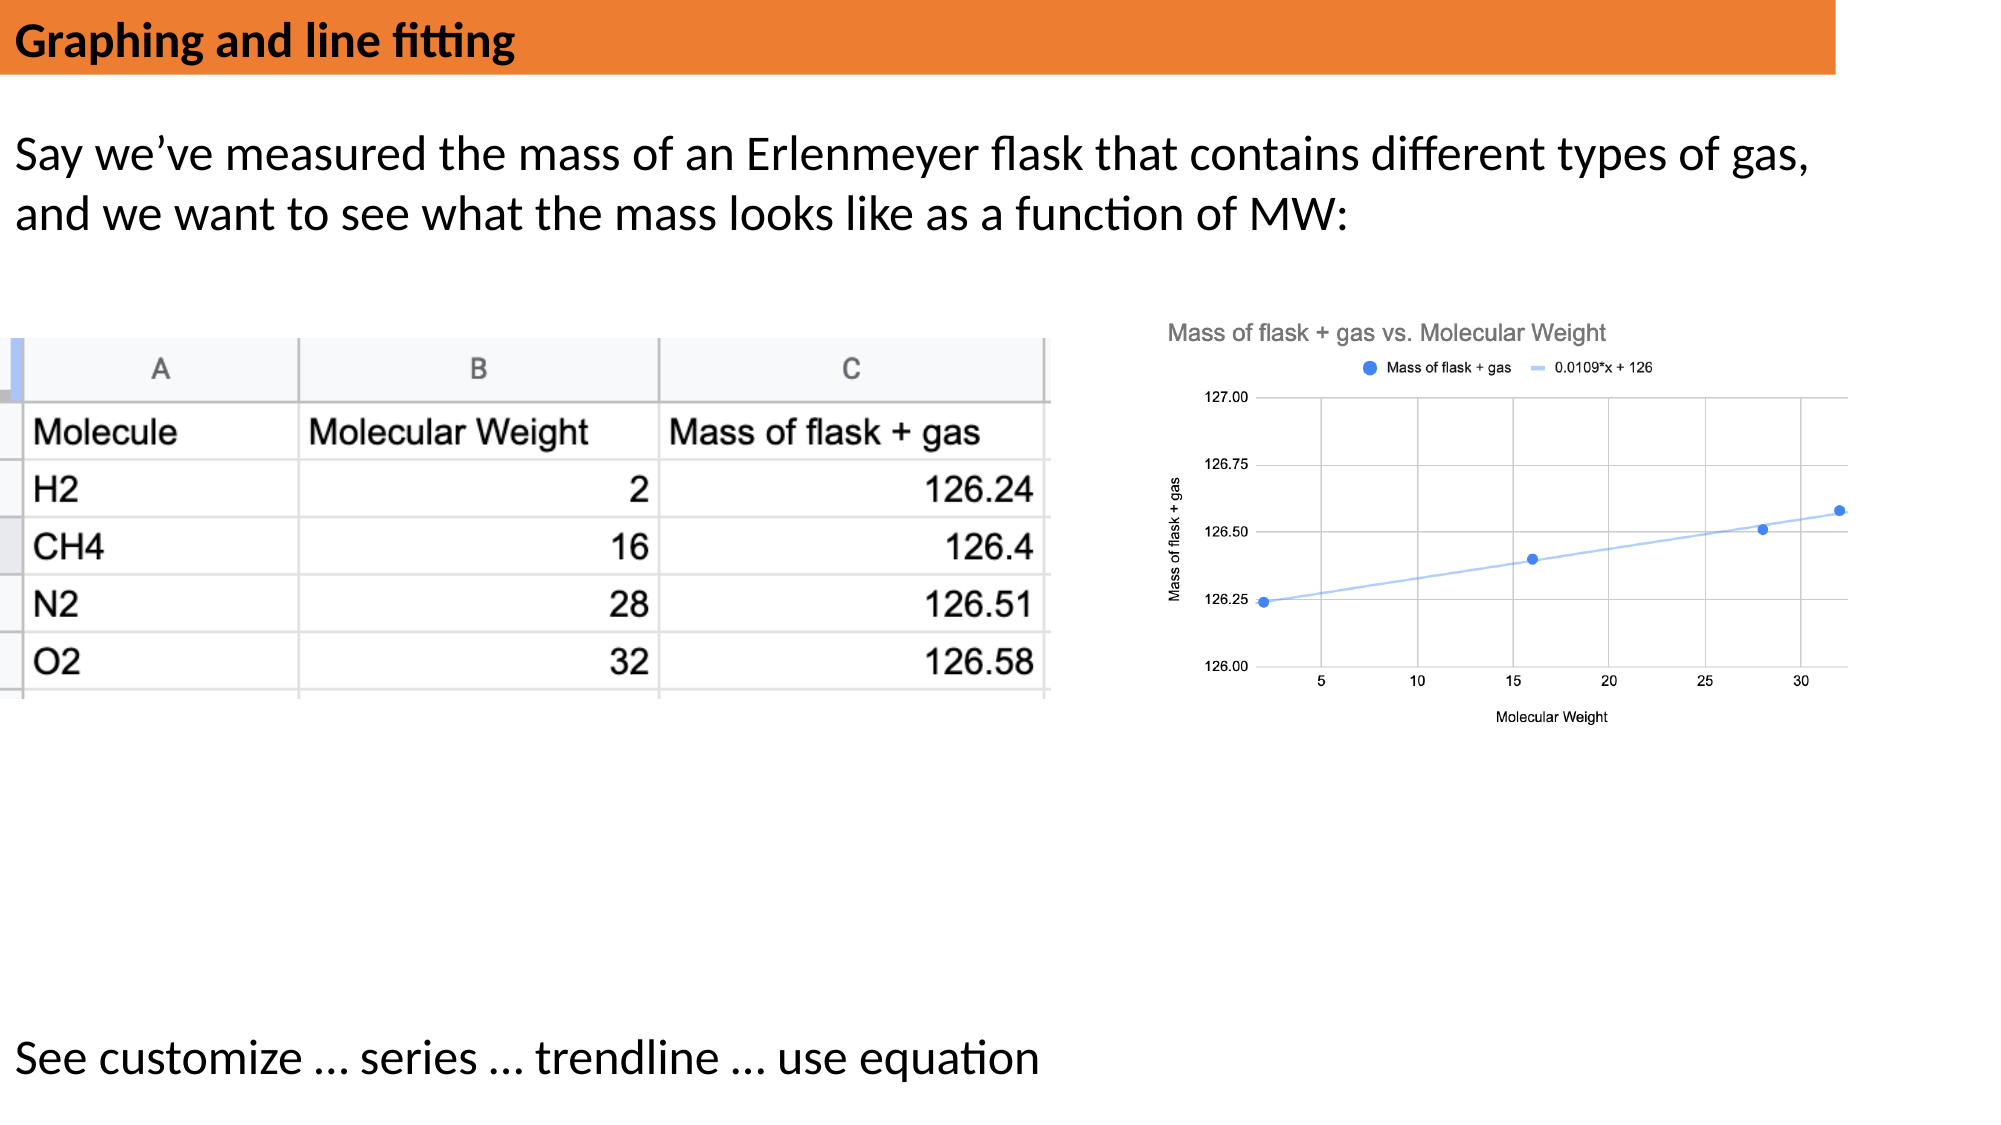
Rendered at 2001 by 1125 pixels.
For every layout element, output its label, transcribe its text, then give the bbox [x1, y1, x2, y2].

text_box See customize … series … trendline … use equation [0, 1017, 1792, 1093]
picture [1145, 299, 1870, 747]
picture [0, 338, 1051, 699]
text_box Graphing and line fitting [0, 0, 1836, 75]
text_box Say we’ve measured the mass of an Erlenmeyer flask that contains different types of gas, and we want to see what the mass looks like as a function of MW: [0, 113, 1887, 248]
